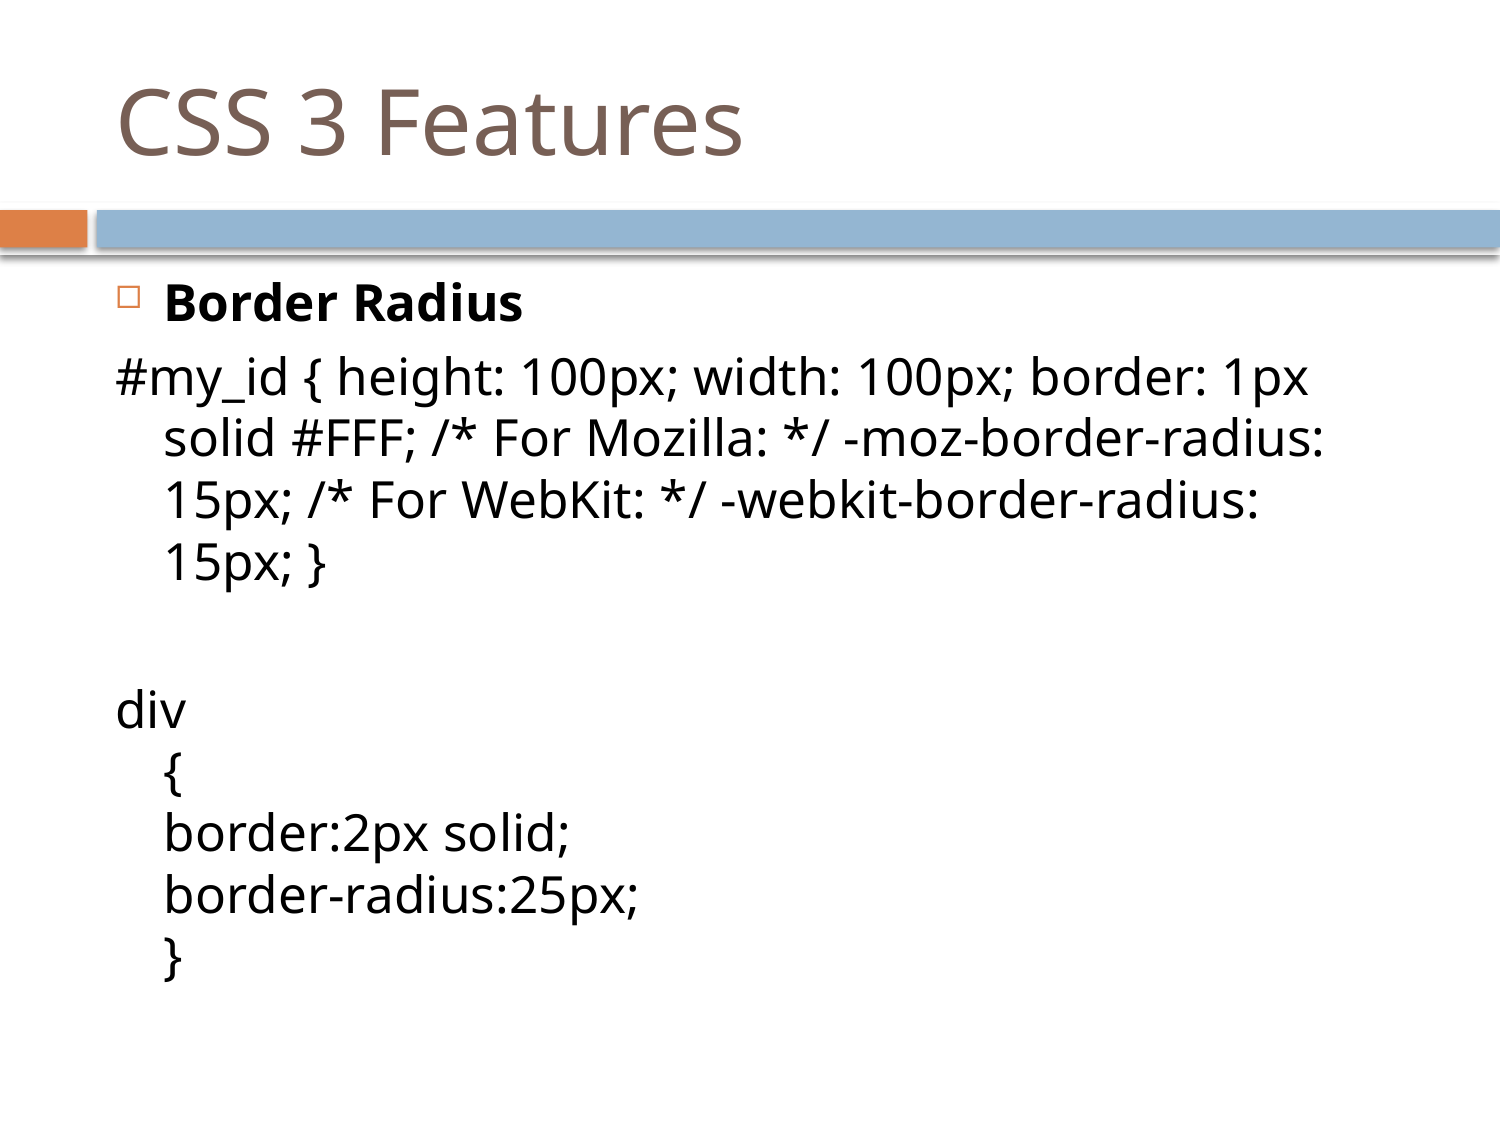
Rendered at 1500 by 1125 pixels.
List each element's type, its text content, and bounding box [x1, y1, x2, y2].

title CSS 3 Features [100, 37, 1438, 200]
list Border Radius #my_id { height: 100px; width: 100px; border: 1px solid #FFF; /* For Mozilla: */ -moz-border-radius: 15px; /* For WebKit: */ -webkit-border-radius: 15px; } div { border:2px solid; border-radius:25px; } [100, 262, 1438, 1000]
